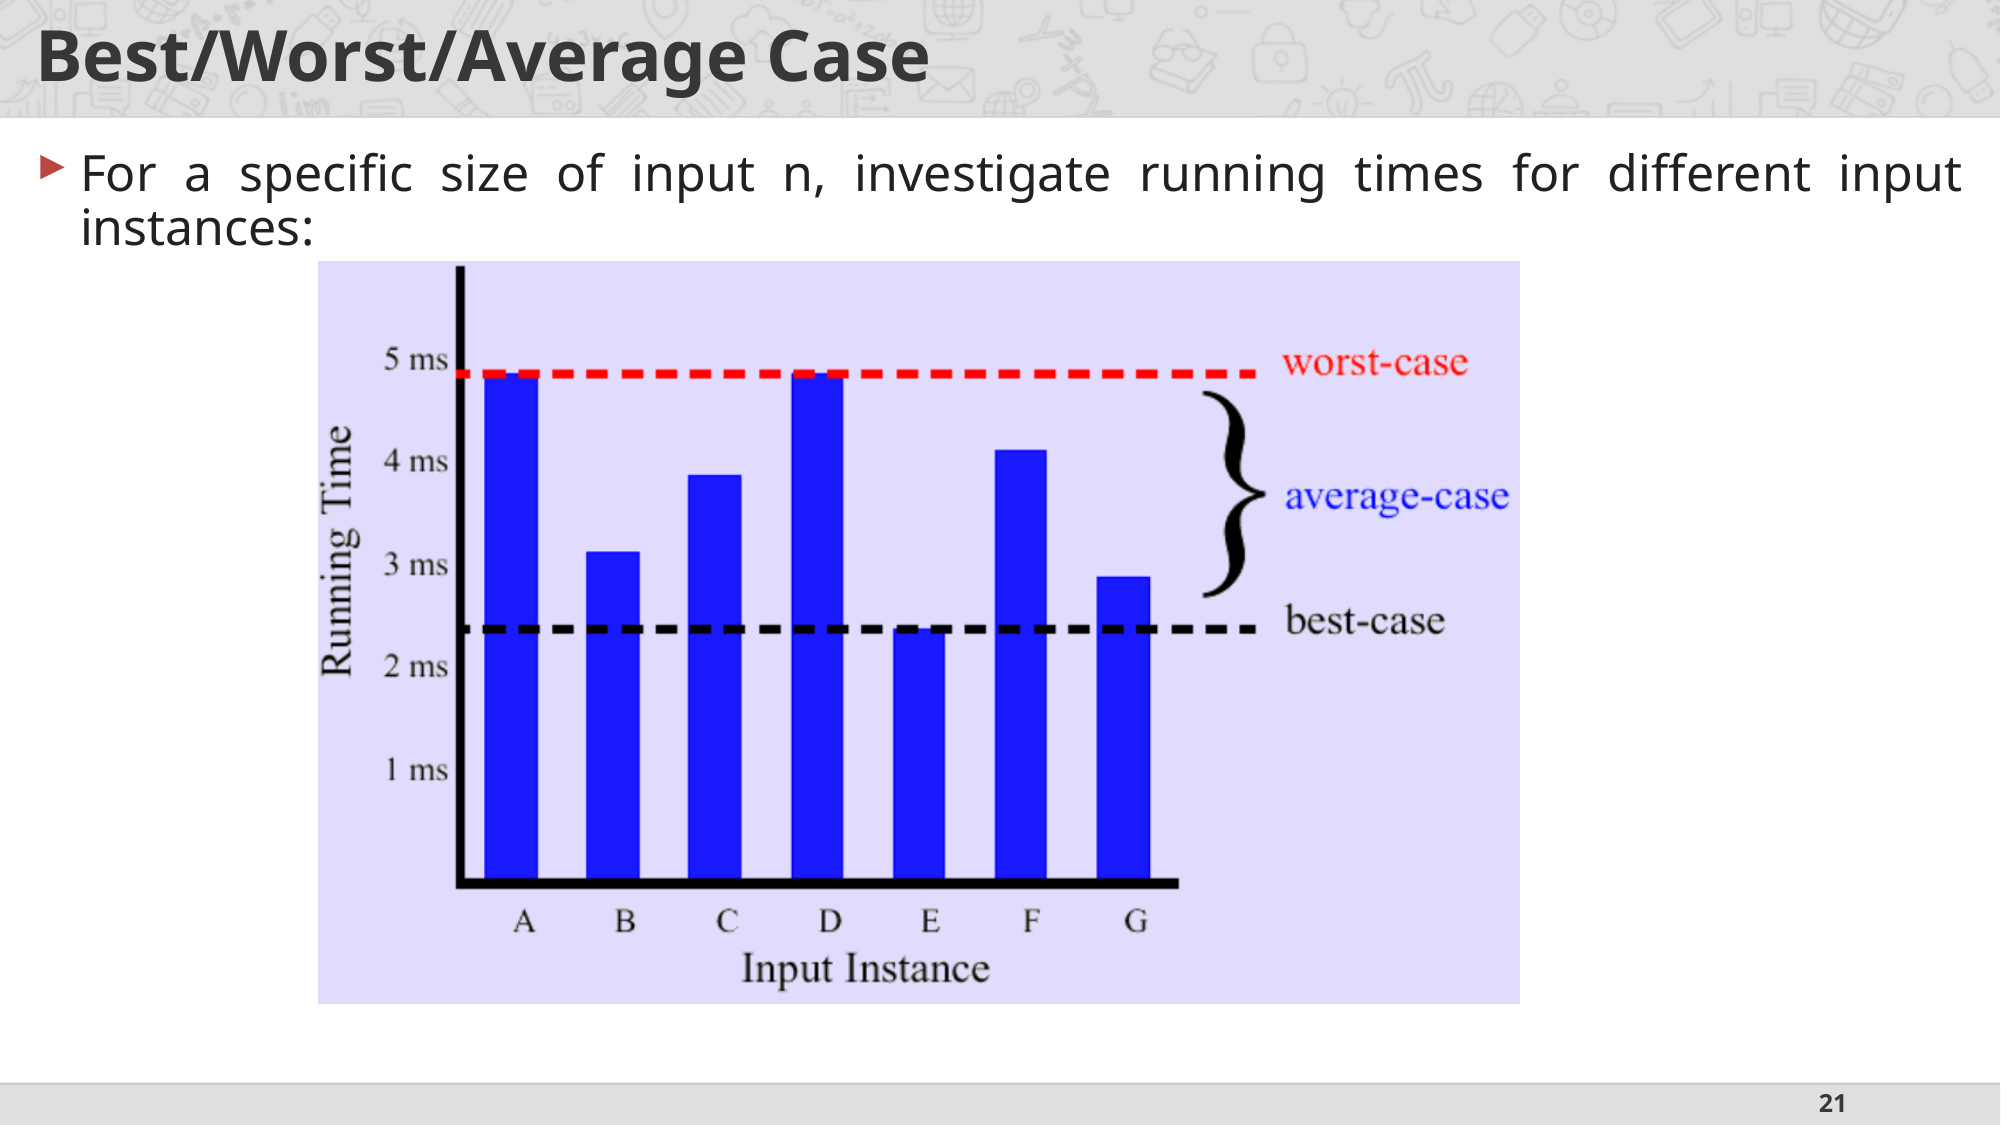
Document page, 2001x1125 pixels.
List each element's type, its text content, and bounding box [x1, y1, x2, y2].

picture [318, 261, 1520, 1004]
title Best/Worst/Average Case [0, 0, 2000, 117]
list For a specific size of input n, investigate running times for different input instances: [21, 141, 1979, 1059]
